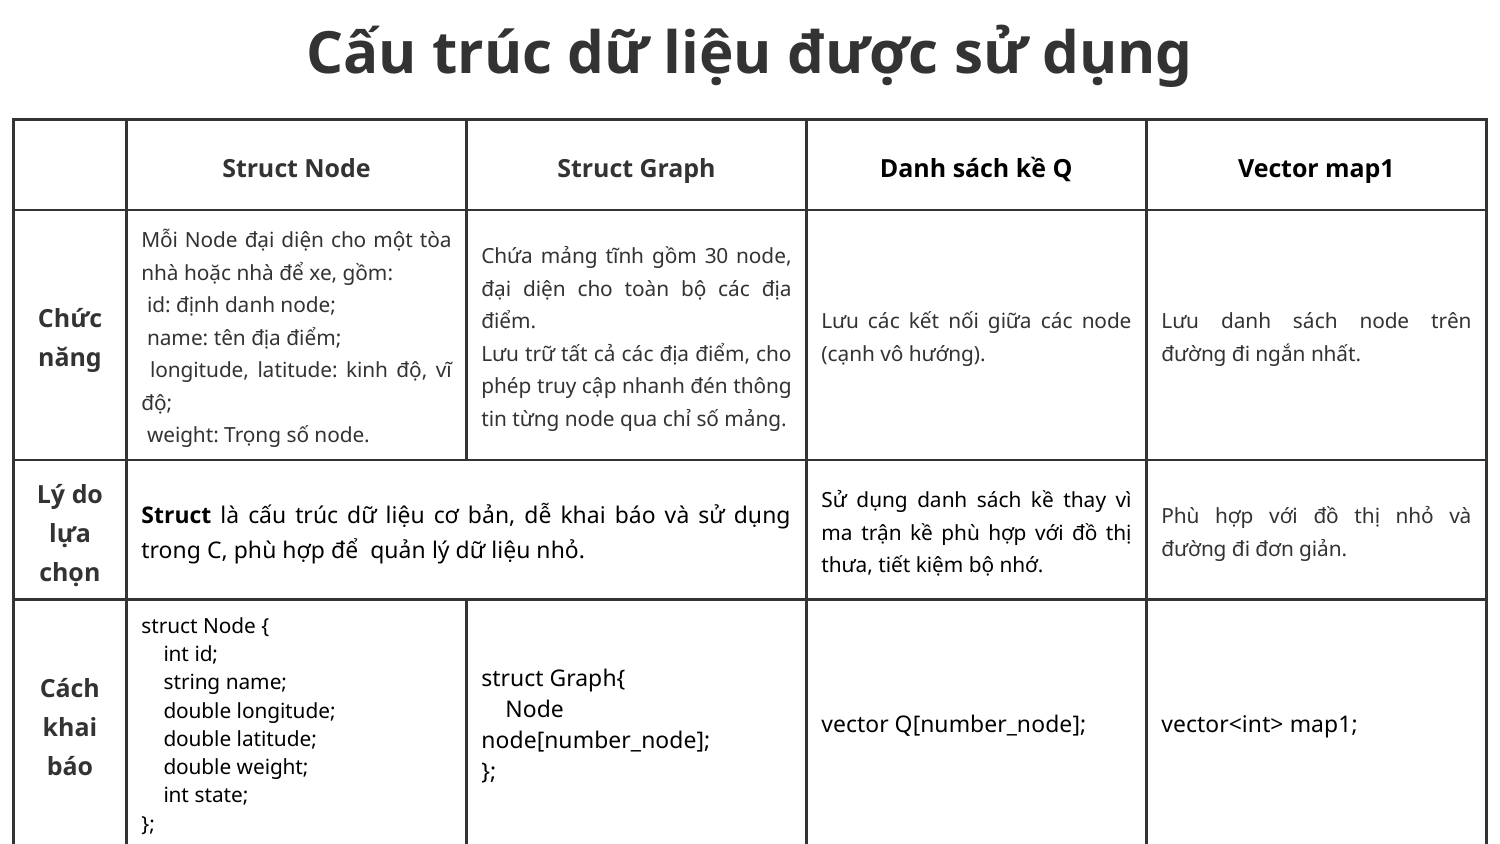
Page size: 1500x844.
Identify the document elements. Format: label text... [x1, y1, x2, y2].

table_header Struct Graph [468, 121, 805, 209]
table_cell vector Q[number_node]; [808, 601, 1145, 844]
table_header Danh sách kề Q [808, 121, 1145, 209]
table_header [15, 121, 125, 209]
table_header Struct Node [128, 121, 465, 209]
table_header Vector map1 [1148, 121, 1485, 209]
table_cell Chức năng [15, 211, 125, 459]
table_cell struct Node { int id; string name; double longitude; double latitude; double weight; int state; }; [128, 601, 465, 844]
table_cell Chứa mảng tĩnh gồm 30 node, đại diện cho toàn bộ các địa điểm. Lưu trữ tất cả các địa điểm, cho phép truy cập nhanh đén thông tin từng node qua chỉ số mảng. [468, 211, 805, 459]
table_cell Cách khai báo [15, 601, 125, 844]
table_cell struct Graph{ Node node[number_node]; }; [468, 601, 805, 844]
table_cell Lý do lựa chọn [15, 461, 125, 598]
table_cell Phù hợp với đồ thị nhỏ và đường đi đơn giản. [1148, 461, 1485, 598]
table_cell Struct là cấu trúc dữ liệu cơ bản, dễ khai báo và sử dụng trong C, phù hợp để quản lý dữ liệu nhỏ. [128, 461, 805, 598]
table_cell Lưu danh sách node trên đường đi ngắn nhất. [1148, 211, 1485, 459]
table_cell Lưu các kết nối giữa các node (cạnh vô hướng). [808, 211, 1145, 459]
table_cell Sử dụng danh sách kề thay vì ma trận kề phù hợp với đồ thị thưa, tiết kiệm bộ nhớ. [808, 461, 1145, 598]
table_cell Mỗi Node đại diện cho một tòa nhà hoặc nhà để xe, gồm: id: định danh node; name: tên địa điểm; longitude, latitude: kinh độ, vĩ độ; weight: Trọng số node. [128, 211, 465, 459]
table_cell vector<int> map1; [1148, 601, 1485, 844]
title Cấu trúc dữ liệu được sử dụng [0, 0, 1500, 80]
